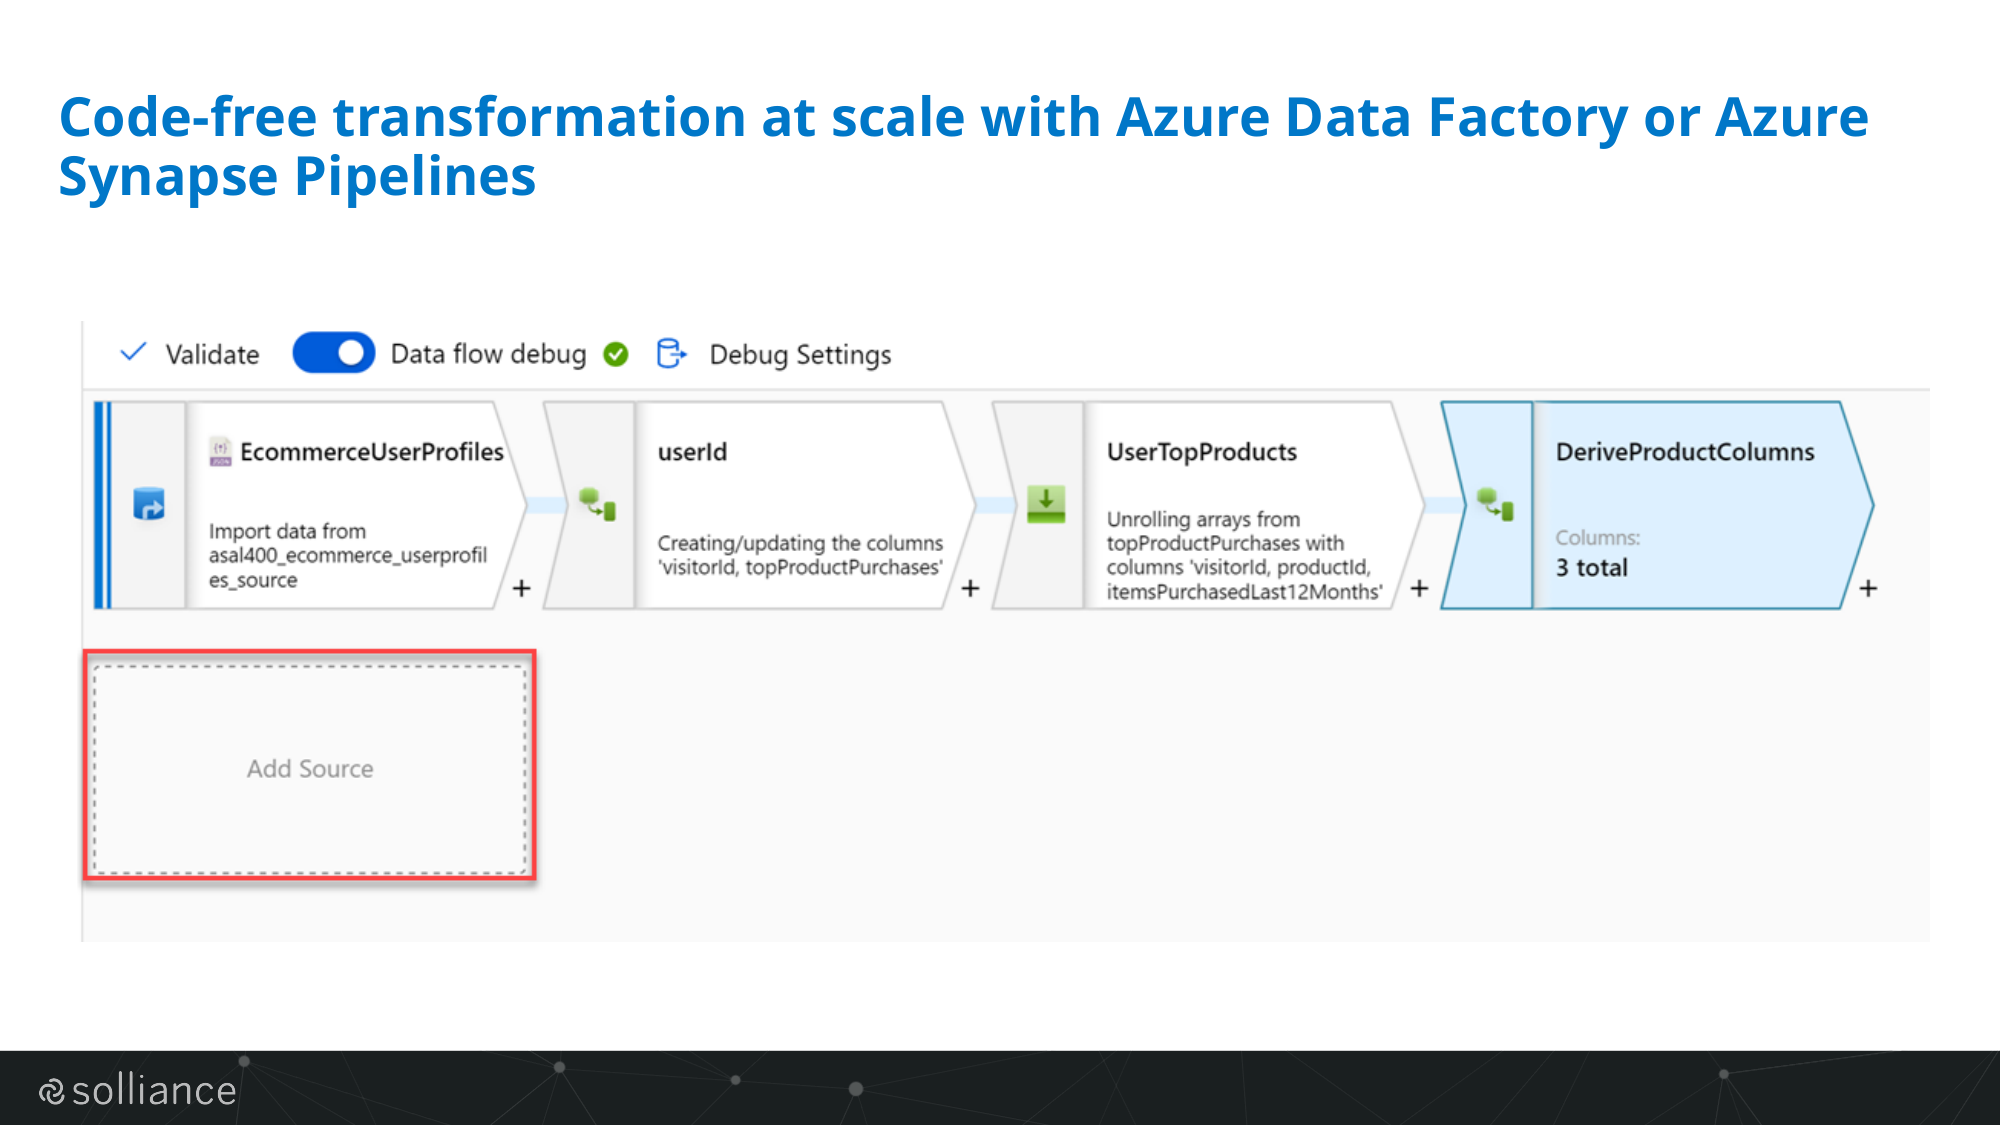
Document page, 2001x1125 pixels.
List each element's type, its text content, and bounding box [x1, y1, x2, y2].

picture [77, 321, 1930, 942]
picture [39, 1071, 236, 1105]
title Code-free transformation at scale with Azure Data Factory or Azure Synapse Pipelines [43, 82, 1905, 215]
